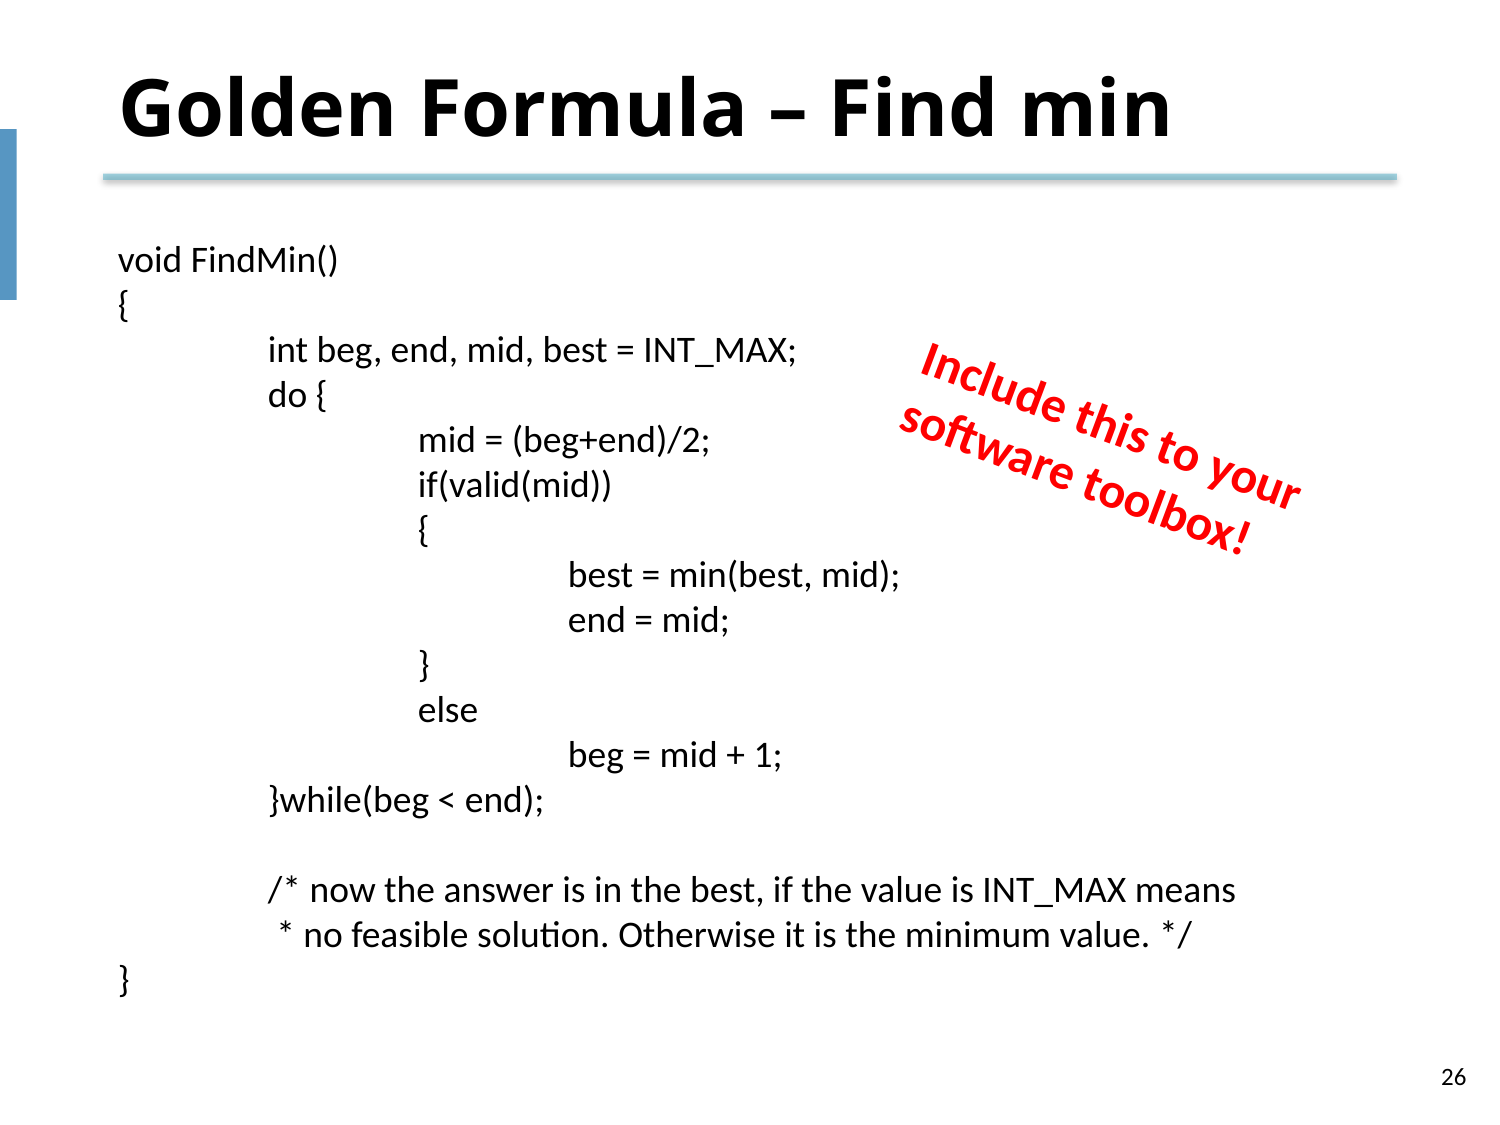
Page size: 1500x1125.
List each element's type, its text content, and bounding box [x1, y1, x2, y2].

text_box Include this to your software toolbox! [877, 313, 1500, 656]
title Golden Formula – Find min [103, 25, 1397, 185]
text_box void FindMin() { int beg, end, mid, best = INT_MAX; do { mid = (beg+end)/2; if(valid(mid)) { best = min(best, mid); end = mid; } else beg = mid + 1; }while(beg < end); /* now the answer is in the best, if the value is INT_MAX means * no feasible solution. Otherwise it is the minimum value. */ } [103, 227, 1397, 1008]
slide_number 26 [1131, 1045, 1482, 1106]
